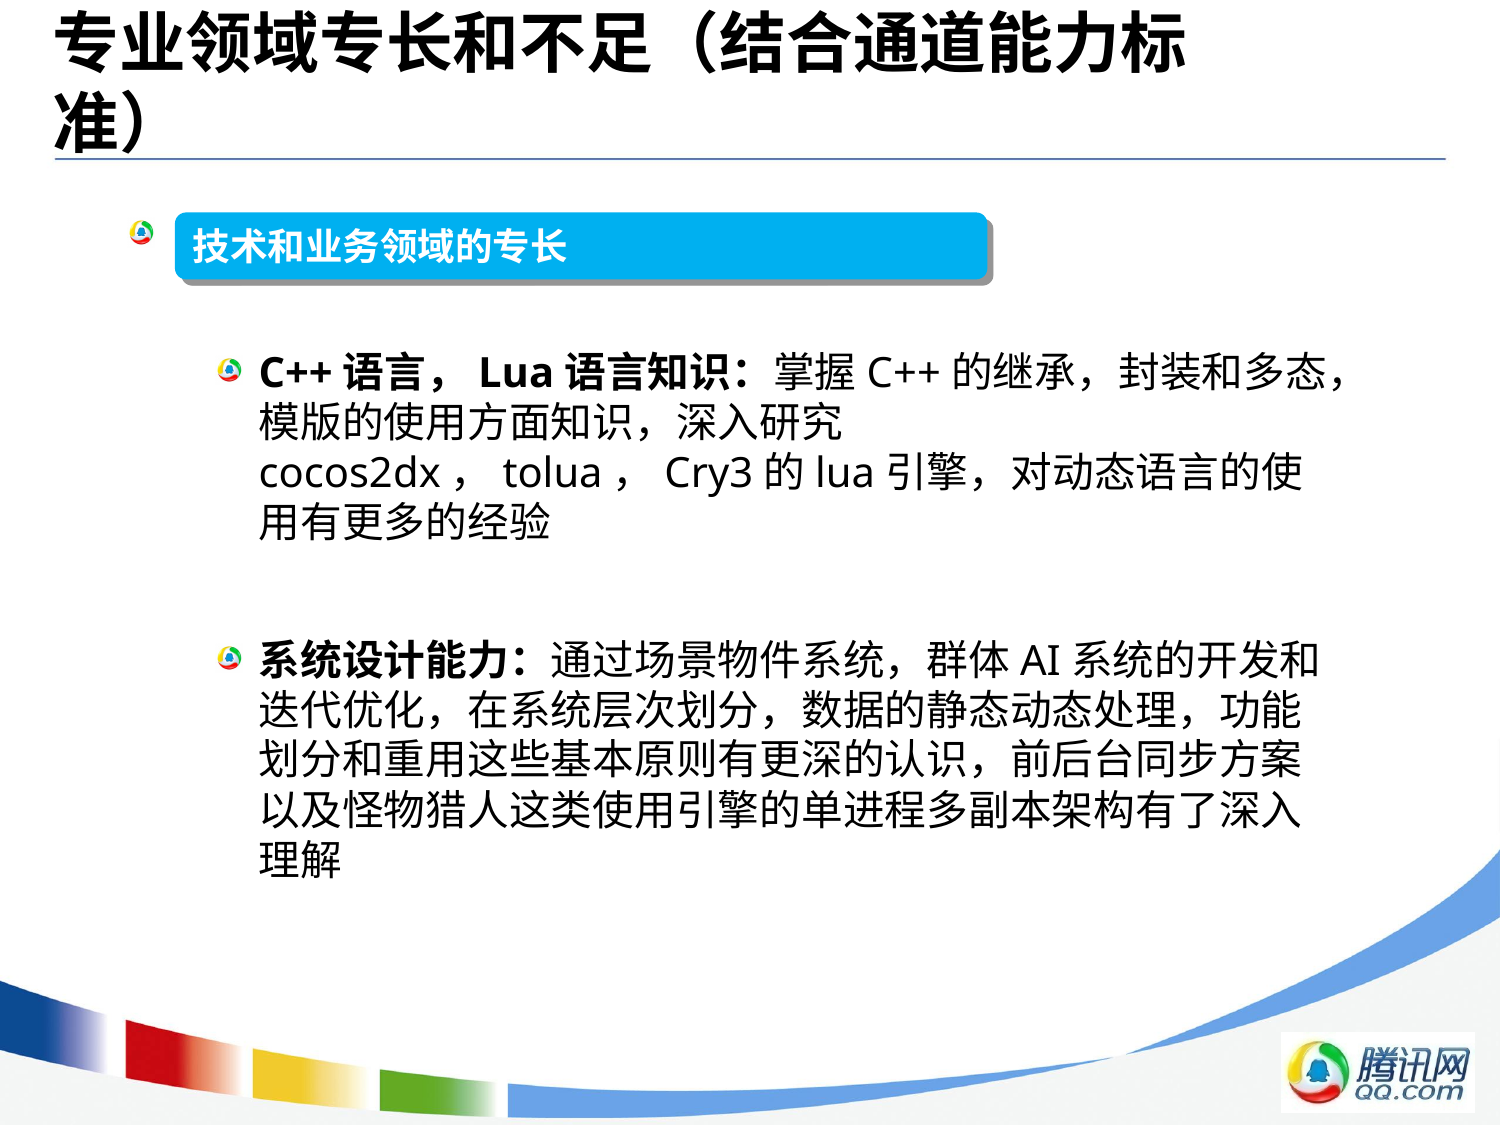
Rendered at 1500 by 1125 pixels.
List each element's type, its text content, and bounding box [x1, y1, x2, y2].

picture [0, 0, 1500, 1125]
list 在技术/业务领域的最突出的几项专长 C++语言，Lua语言知识：掌握C++的继承，封装和多态，模版的使用方面知识，深入研究cocos2dx，tolua，Cry3的lua引擎，对动态语言的使用有更多的经验 系统设计能力：通过场景物件系统，群体AI系统的开发和迭代优化，在系统层次划分，数据的静态动态处理，功能划分和重用这些基本原则有更深的认识，前后台同步方案以及怪物猎人这类使用引擎的单进程多副本架构有了深入理解 [112, 199, 1351, 888]
text_box 技术和业务领域的专长 [174, 212, 988, 280]
title 专业领域专长和不足（结合通道能力标准） [37, 12, 1301, 151]
